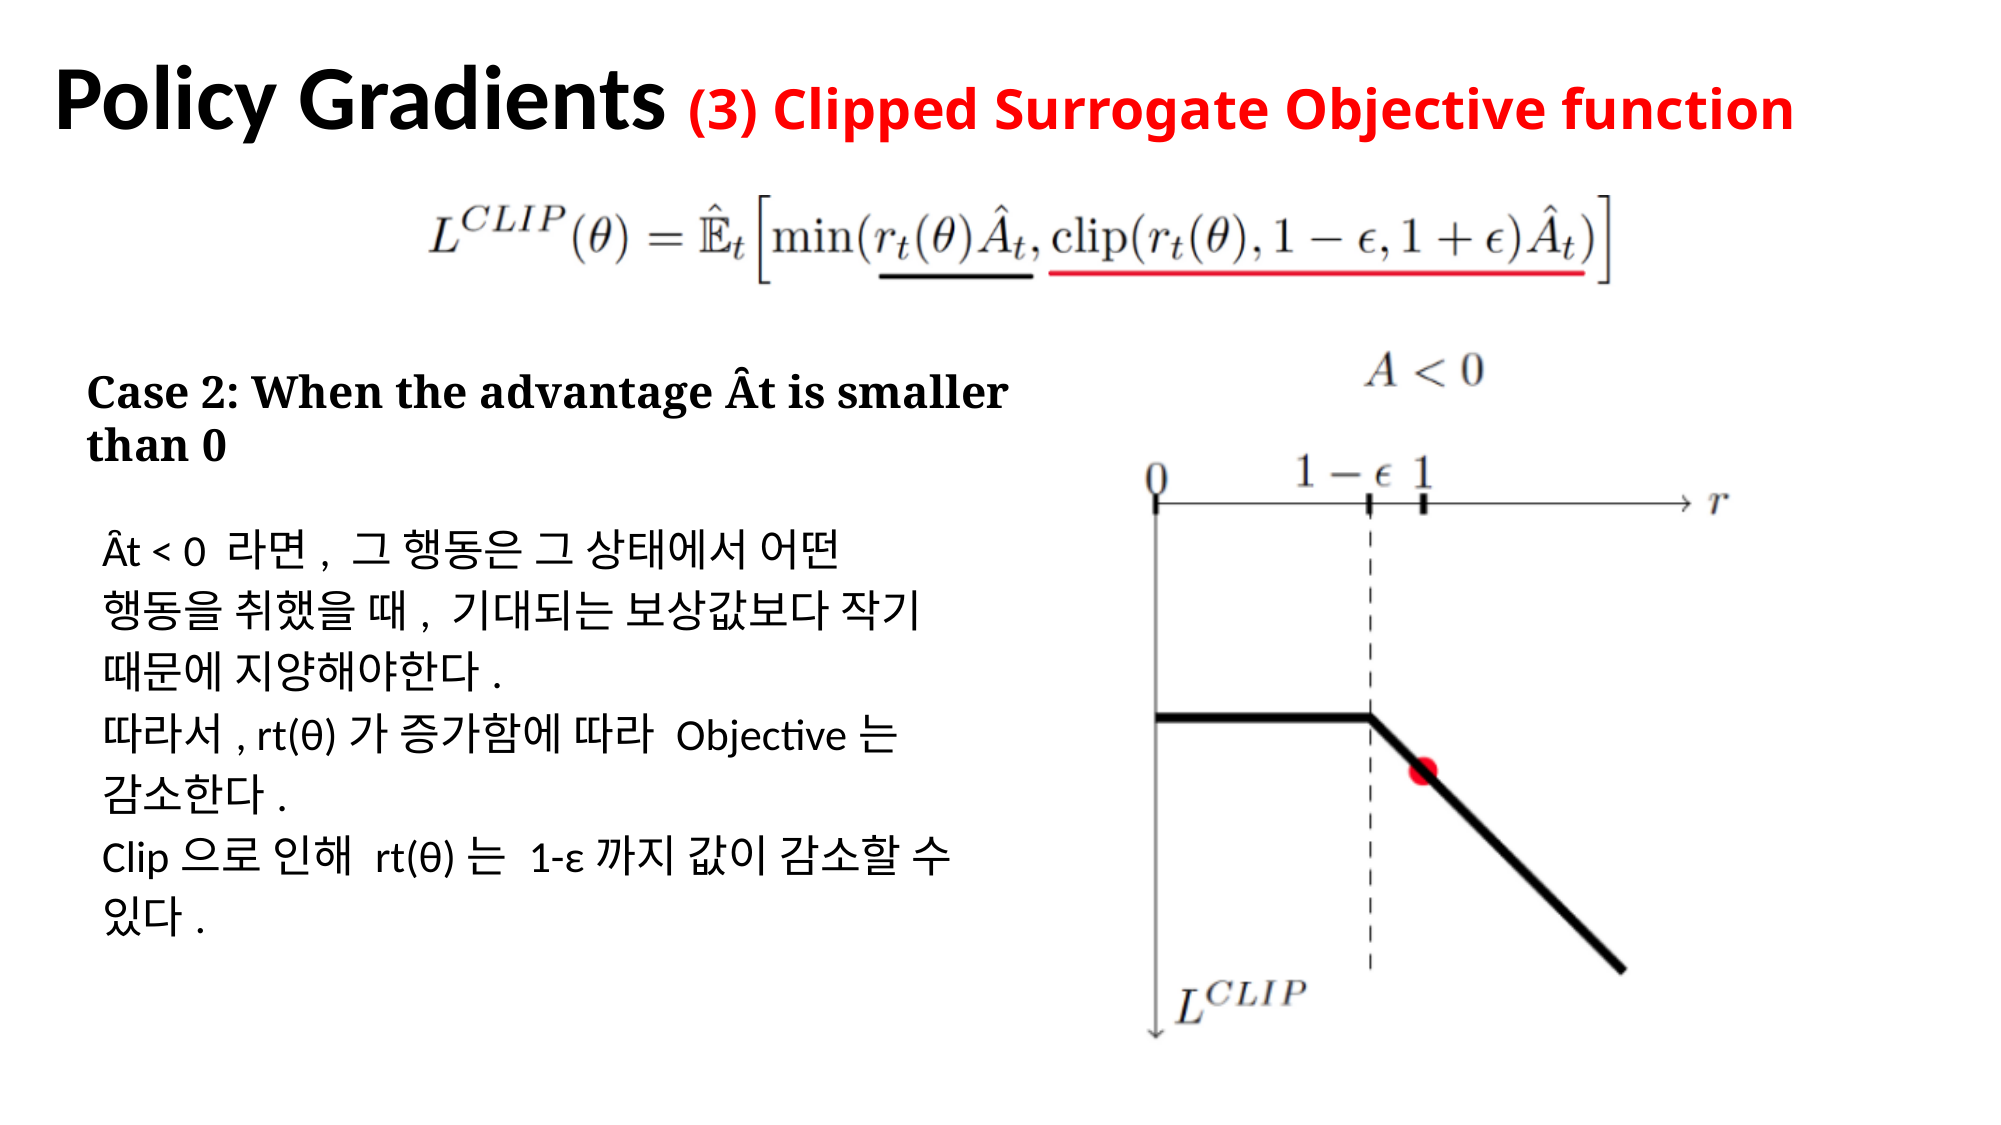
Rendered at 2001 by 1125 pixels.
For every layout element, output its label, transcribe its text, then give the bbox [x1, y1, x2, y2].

picture [423, 195, 1621, 287]
text_box Case 2: When the advantage Ȃt is smaller than 0 [66, 343, 1032, 432]
text_box Ȃt < 0 라면, 그 행동은 그 상태에서 어떤 행동을 취했을 때, 기대되는 보상값보다 작기 때문에 지양해야한다. 따라서, rt(θ)가 증가함에 따라 Objective는 감소한다. Clip으로 인해 rt(θ)는 1-ε까지 값이 감소할 수 있다. [82, 493, 991, 929]
picture [1102, 310, 1810, 1046]
title Policy Gradients (3) Clipped Surrogate Objective function [34, 30, 1899, 156]
